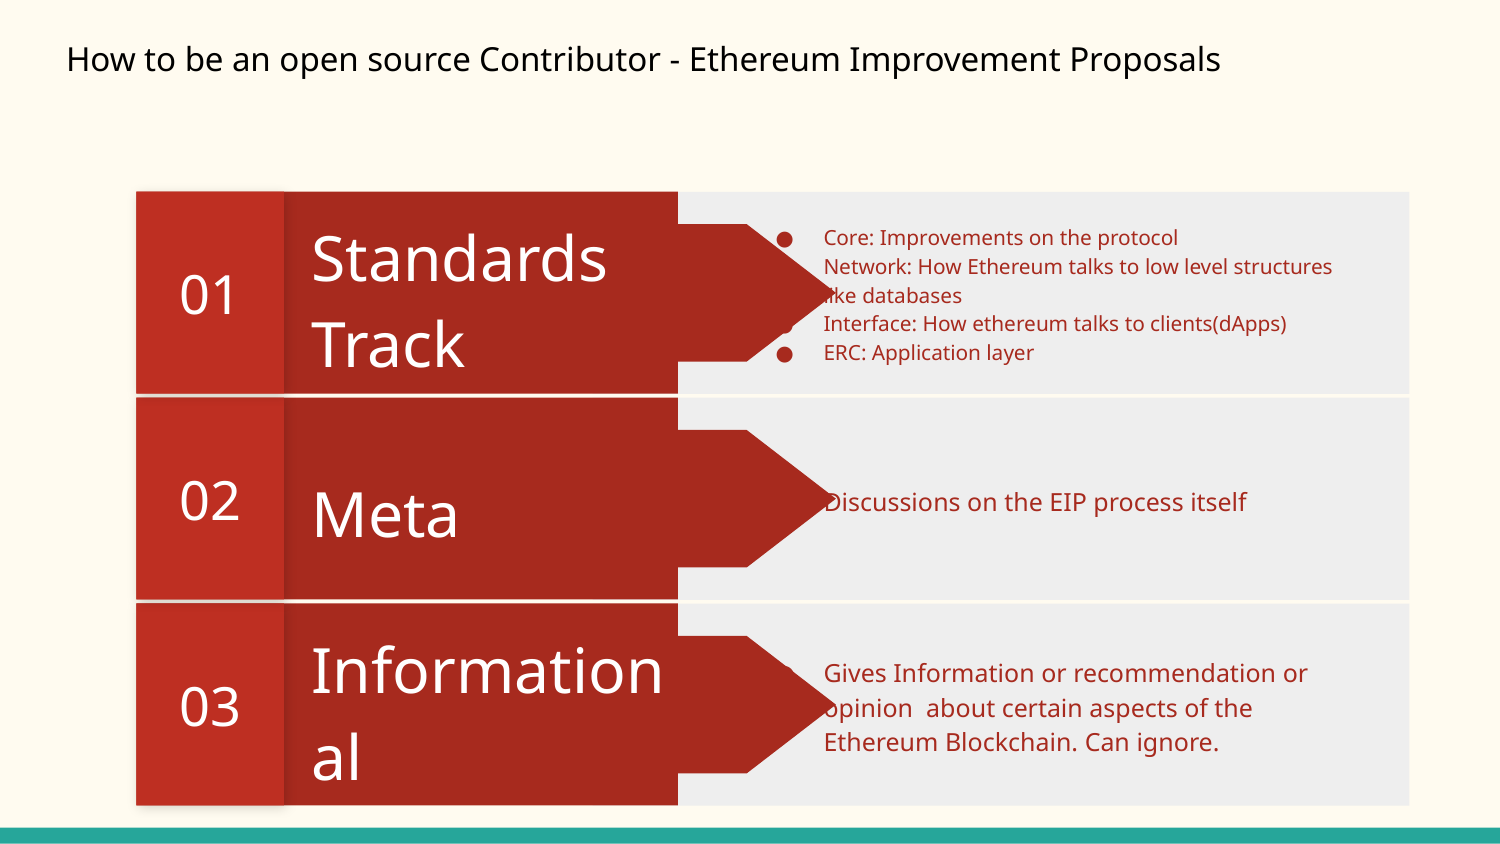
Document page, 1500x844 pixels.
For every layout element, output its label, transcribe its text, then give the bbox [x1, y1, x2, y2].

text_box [136, 606, 1410, 807]
title How to be an open source Contributor - Ethereum Improvement Proposals [51, 23, 1449, 117]
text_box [136, 191, 1410, 395]
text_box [136, 401, 1410, 601]
